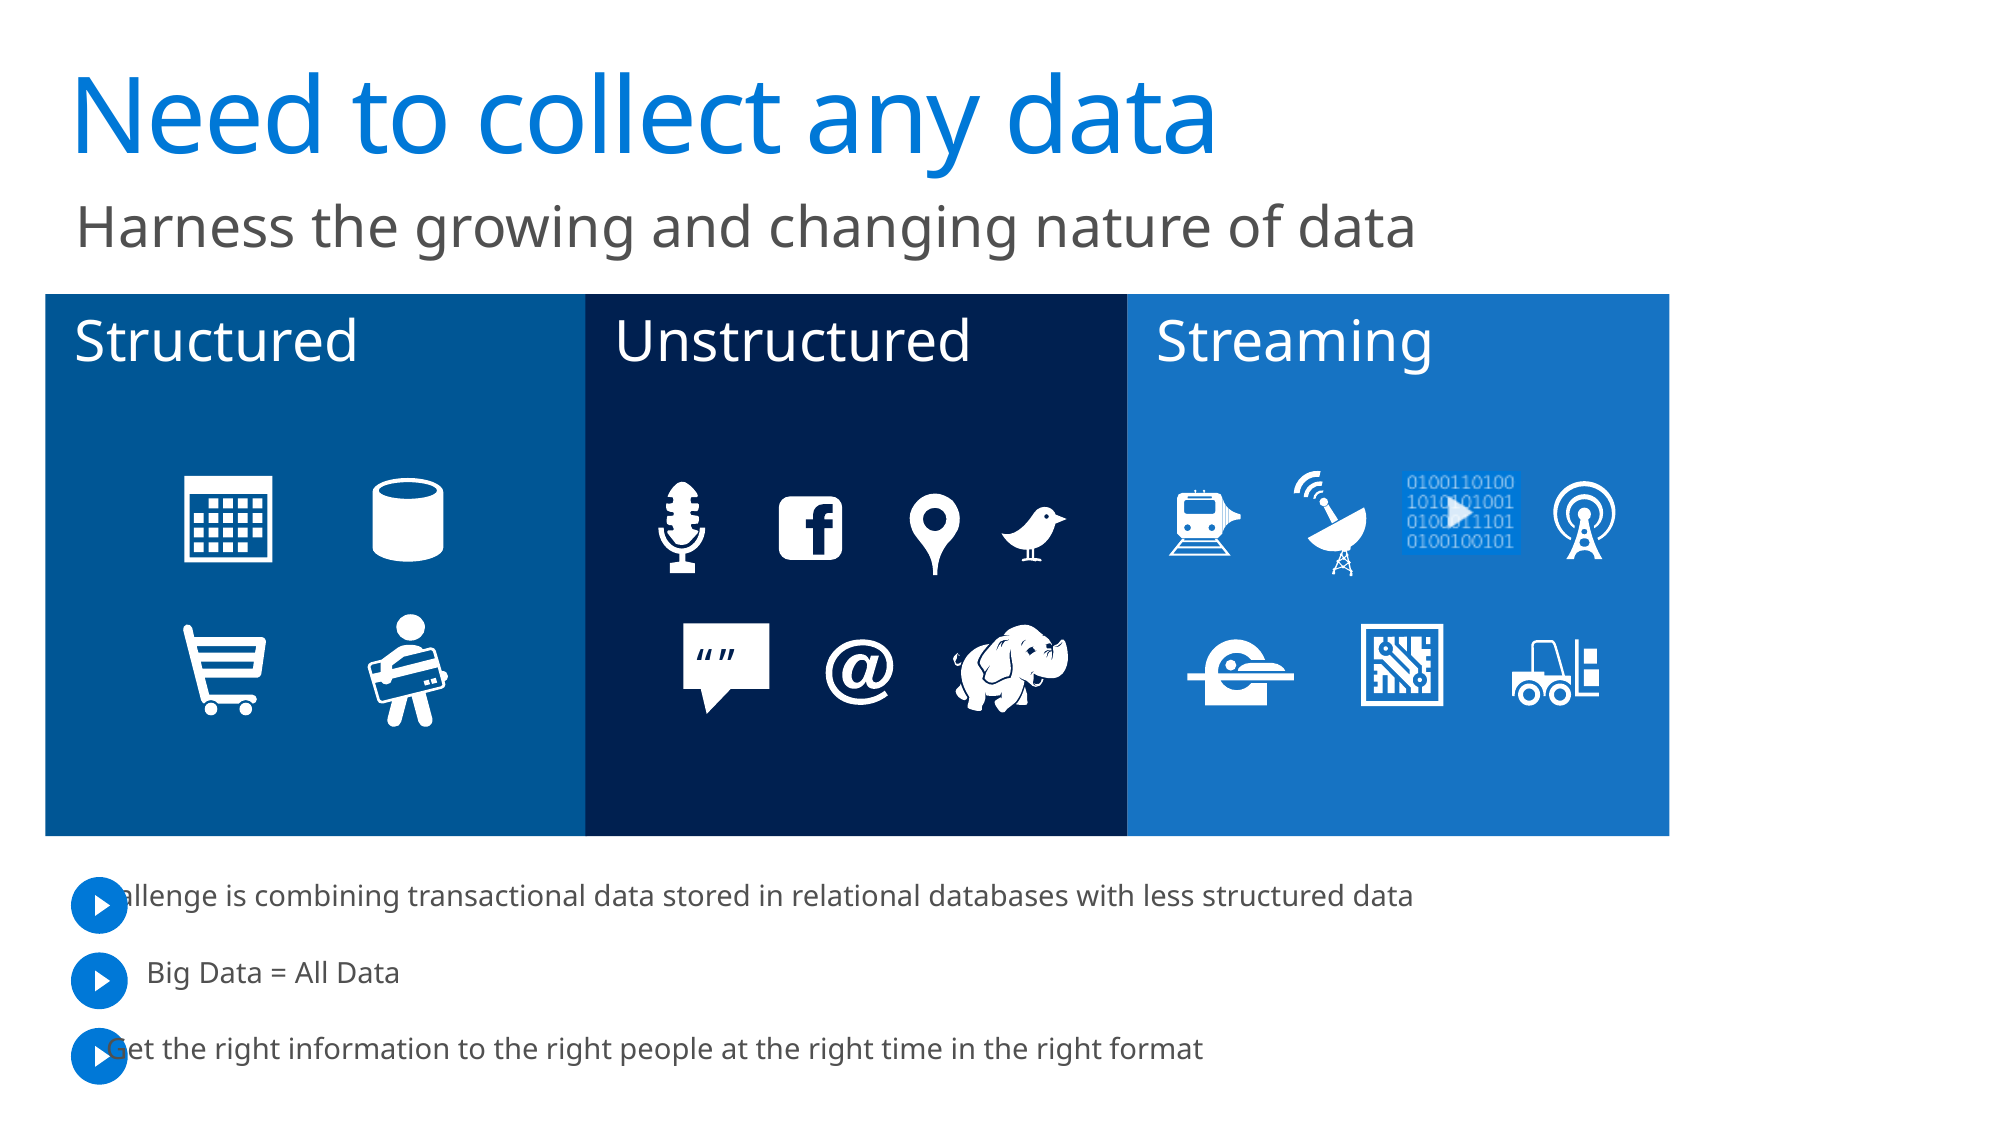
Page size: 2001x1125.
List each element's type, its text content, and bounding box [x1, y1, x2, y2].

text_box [70, 1012, 1185, 1096]
title Need to collect any data [44, 47, 1956, 200]
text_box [70, 937, 422, 1012]
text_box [585, 293, 1128, 837]
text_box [70, 859, 1371, 944]
list Harness the growing and changing nature of data [44, 200, 1819, 276]
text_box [1128, 293, 1670, 837]
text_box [45, 293, 585, 837]
